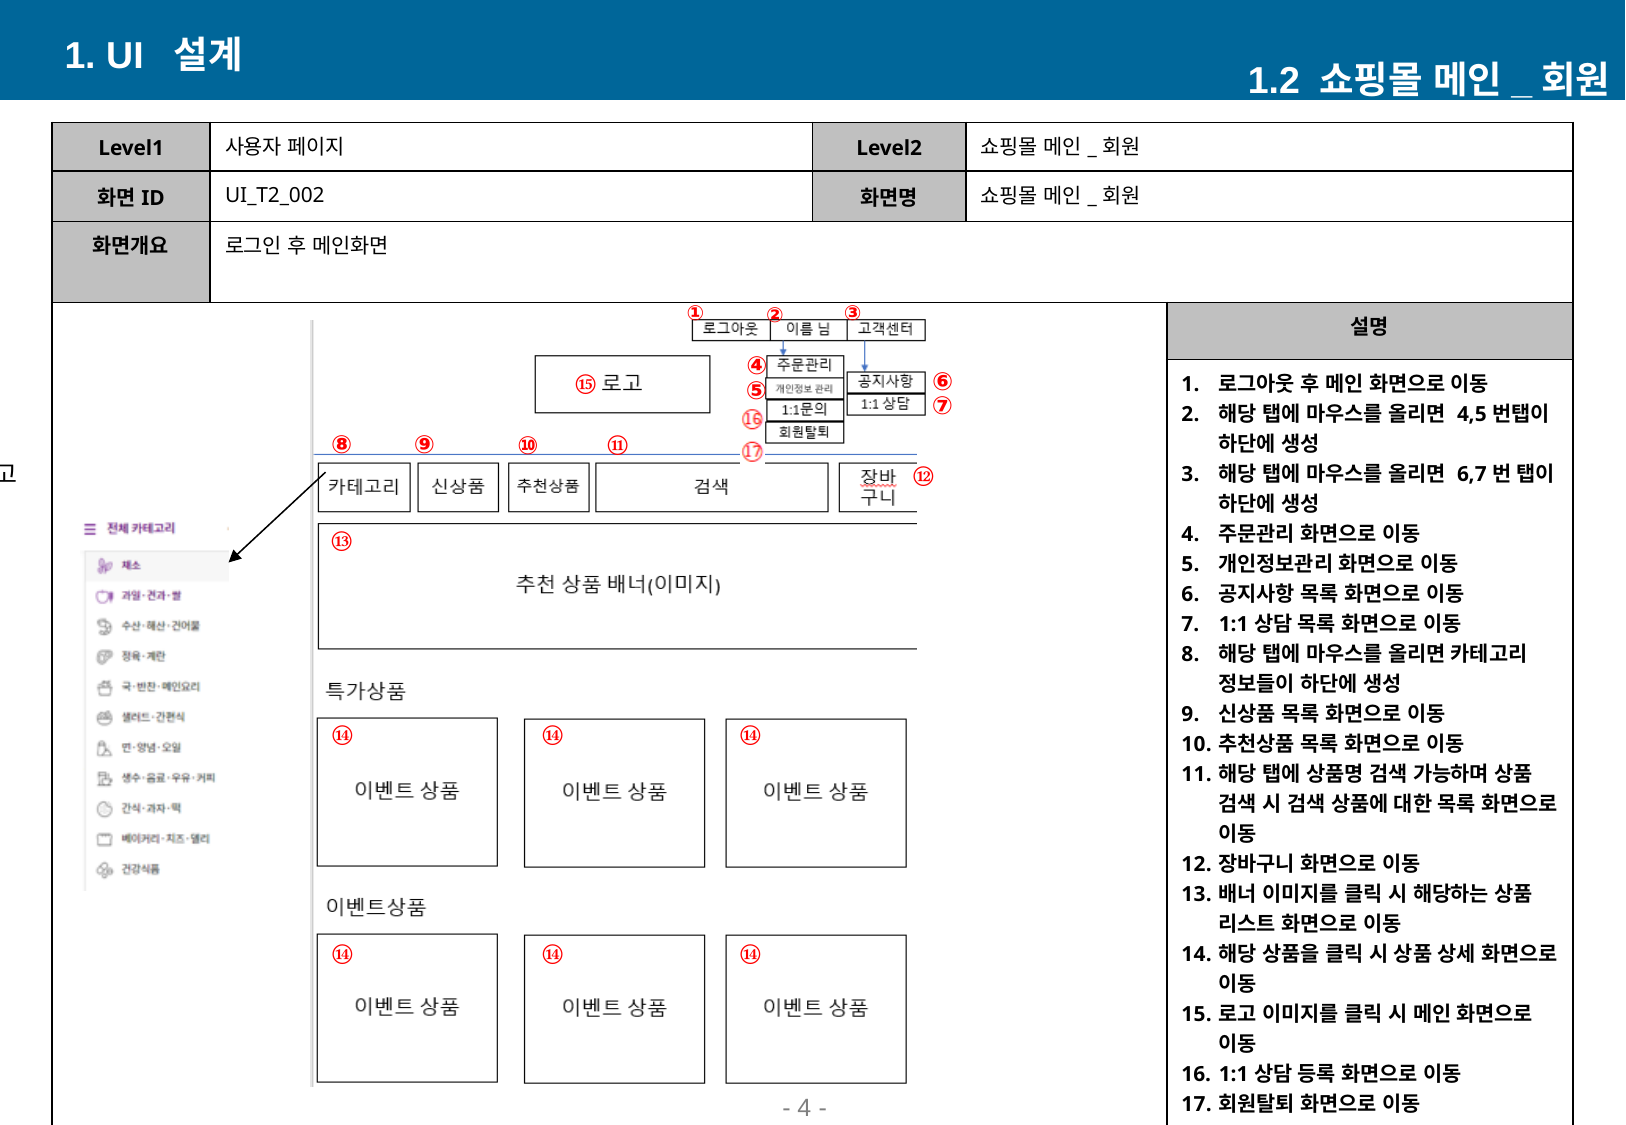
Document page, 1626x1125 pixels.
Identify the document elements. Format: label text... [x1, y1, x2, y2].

table_header 사용자 페이지 [211, 123, 812, 170]
table_header Level2 [813, 123, 965, 170]
table_cell 화면개요 [53, 222, 209, 302]
table_cell [877, 303, 1166, 1125]
text_box 번호 넣고 로그아웃 설명 넣고 [0, 408, 33, 497]
picture [79, 510, 229, 891]
table_cell 로그아웃 후 메인 화면으로 이동 해당 탭에 마우스를 올리면 4,5번탭이 하단에 생성 해당 탭에 마우스를 올리면 6,7번 탭이 하단에 생성 주문관리 화면으로 이동 개인정보관리 화면으로 이동 공지사항 목록 화면으로 이동 1:1상담 목록 화면으로 이동 해당 탭에 마우스를 올리면 카테고리 정보들이 하단에 생성 신상품 목록 화면으로 이동 추천상품 목록 화면으로 이동 해당 탭에 상품명 검색 가능하며 상품 검색 시 검색 상품에 대한 목록 화면으로 이동 장바구니 화면으로 이동 배너 이미지를 클릭 시 해당하는 상품 리스트 화면으로 이동 해당 상품을 클릭 시 상품 상세 화면으로 이동 로고 이미지를 클릭 시 메인 화면으로 이동 1:1상담 등록 화면으로 이동 회원탈퇴 화면으로 이동 [1168, 360, 1572, 1125]
table_cell [719, 303, 751, 309]
table_cell 로그인 후 메인화면 [211, 222, 1572, 302]
table_cell [53, 303, 671, 1125]
text_box ⑦ [939, 382, 956, 427]
table_cell 쇼핑몰 메인_회원 [967, 172, 1572, 221]
text_box ② [751, 293, 799, 309]
table_header 쇼핑몰 메인_회원 [967, 123, 1572, 170]
table_cell [799, 303, 829, 309]
text_box ⑫ [921, 458, 937, 497]
slide_number - 3 - [634, 1093, 975, 1125]
table_cell 설명 [1168, 303, 1572, 359]
text_box ③ [829, 292, 877, 309]
table_cell 화면명 [813, 172, 965, 221]
text_box 1.2 쇼핑몰 메인_회원 [968, 53, 1625, 104]
text_box ① [671, 292, 719, 309]
text_box 1. UI 설계 [49, 28, 707, 79]
table_cell 화면ID [53, 172, 209, 221]
table_header Level1 [53, 123, 209, 170]
text_box ⑥ [939, 358, 957, 404]
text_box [228, 471, 326, 563]
picture [309, 310, 934, 1087]
table_cell UI_T2_002 [211, 172, 812, 221]
